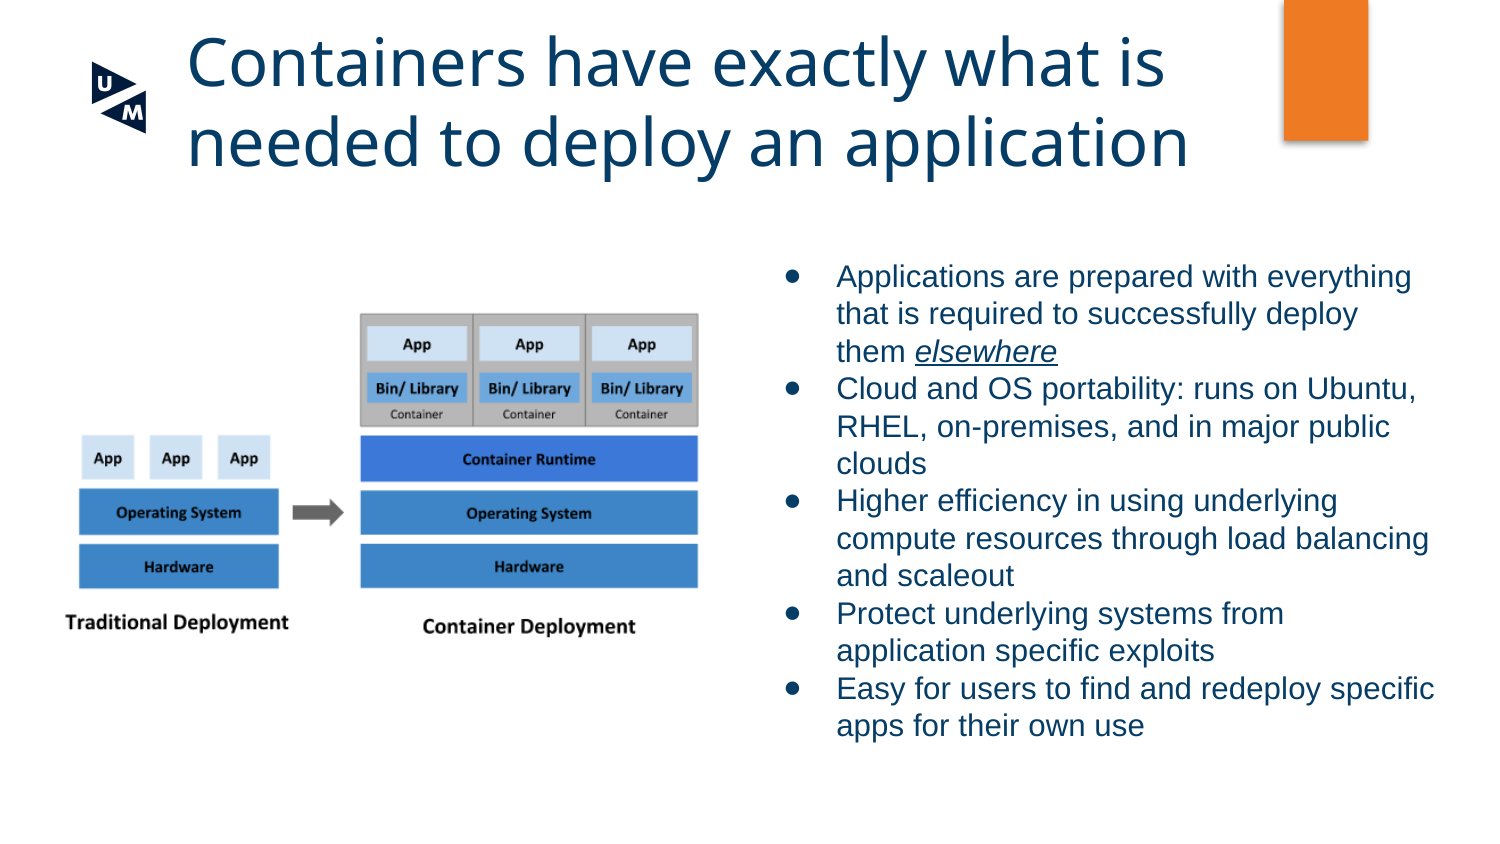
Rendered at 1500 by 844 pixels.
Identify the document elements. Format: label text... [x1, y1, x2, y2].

title Containers have exactly what is needed to deploy an application [174, 53, 1308, 147]
list Applications are prepared with everything that is required to successfully deploy them elsewhere Cloud and OS portability: runs on Ubuntu, RHEL, on-premises, and in major public clouds Higher efficiency in using underlying compute resources through load balancing and scaleout Protect underlying systems from application specific exploits Easy for users to find and redeploy specific apps for their own use [750, 250, 1449, 814]
picture [45, 299, 743, 651]
picture [91, 60, 146, 134]
